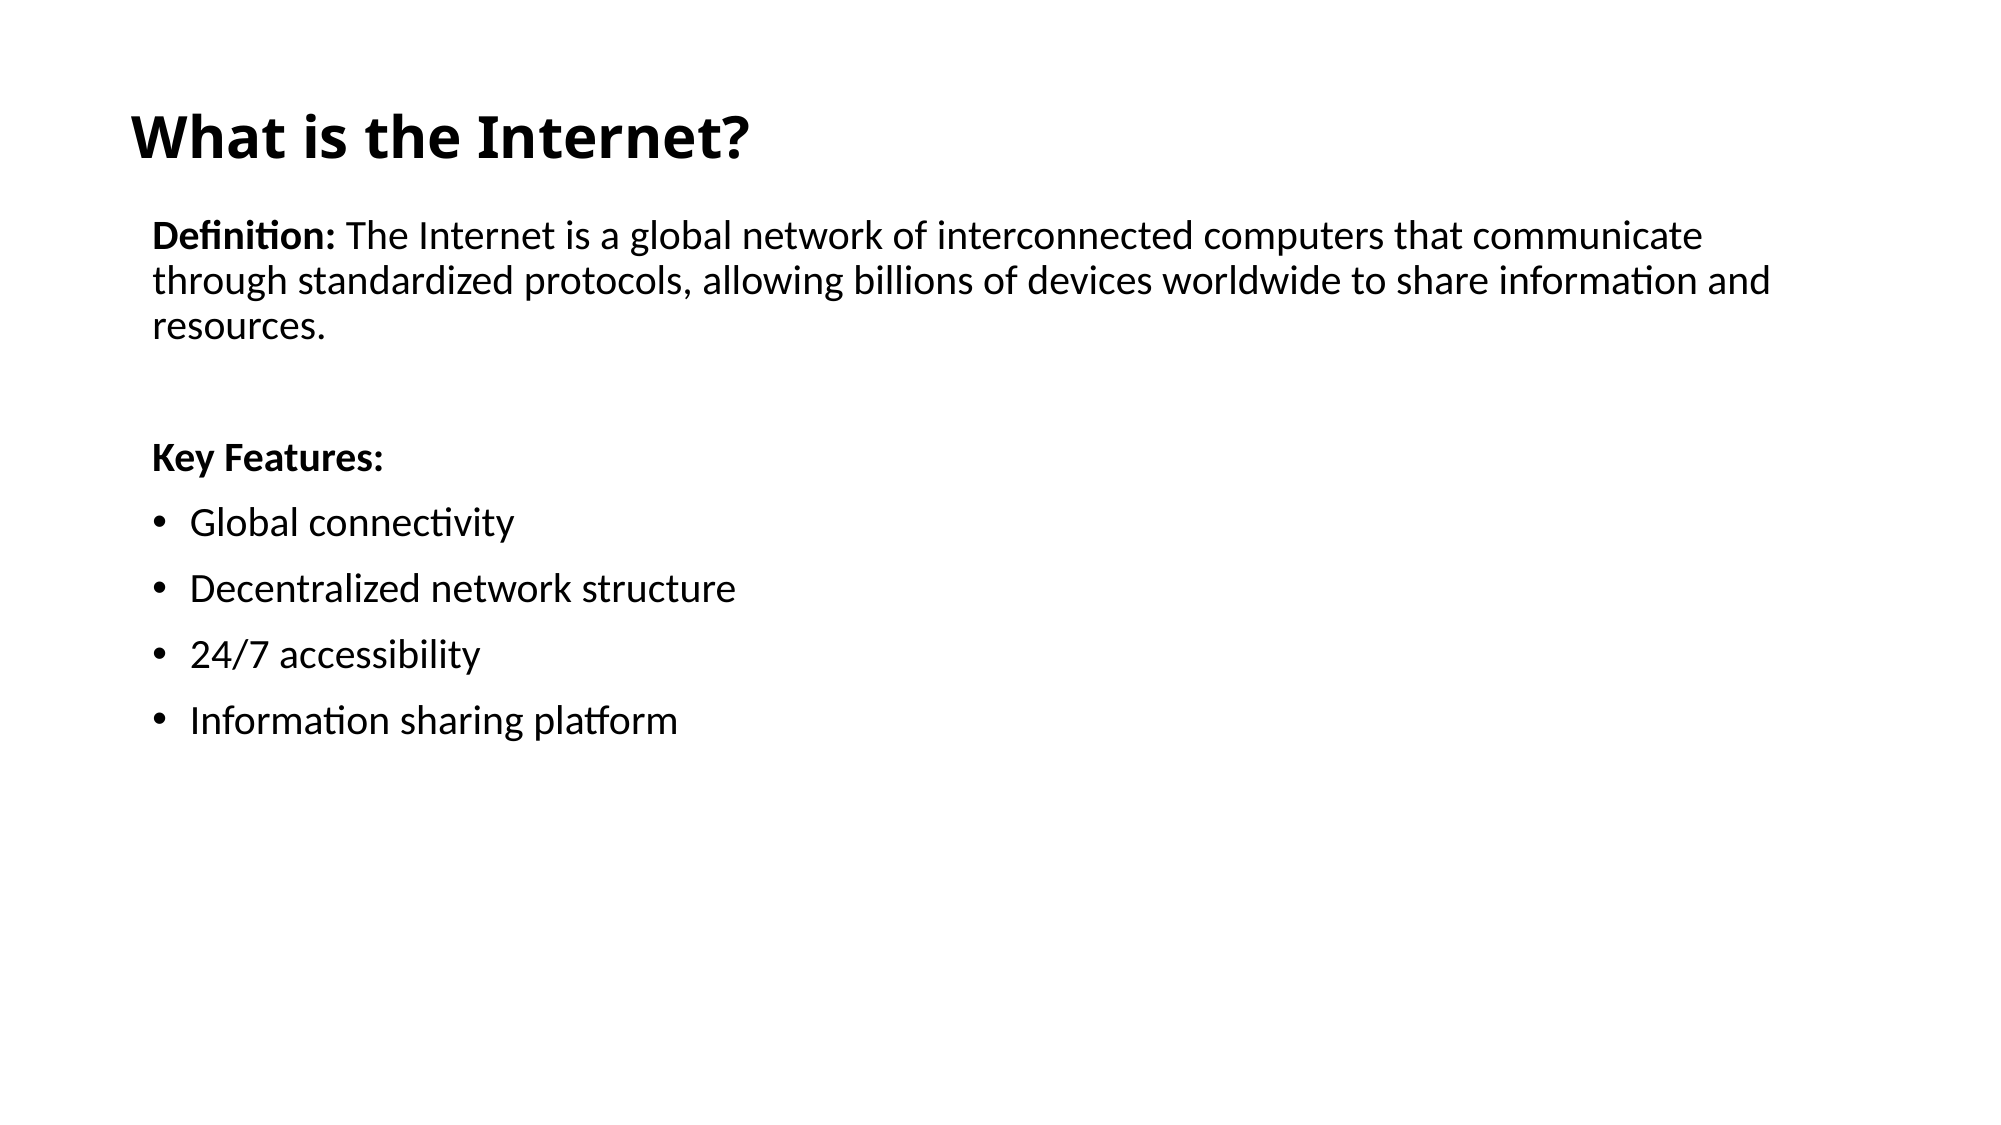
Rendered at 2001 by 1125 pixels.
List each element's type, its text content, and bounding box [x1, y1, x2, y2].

title What is the Internet? [116, 31, 1842, 249]
list Definition: The Internet is a global network of interconnected computers that communicate through standardized protocols, allowing billions of devices worldwide to share information and resources. Key Features: Global connectivity Decentralized network structure 24/7 accessibility Information sharing platform [137, 205, 1863, 920]
